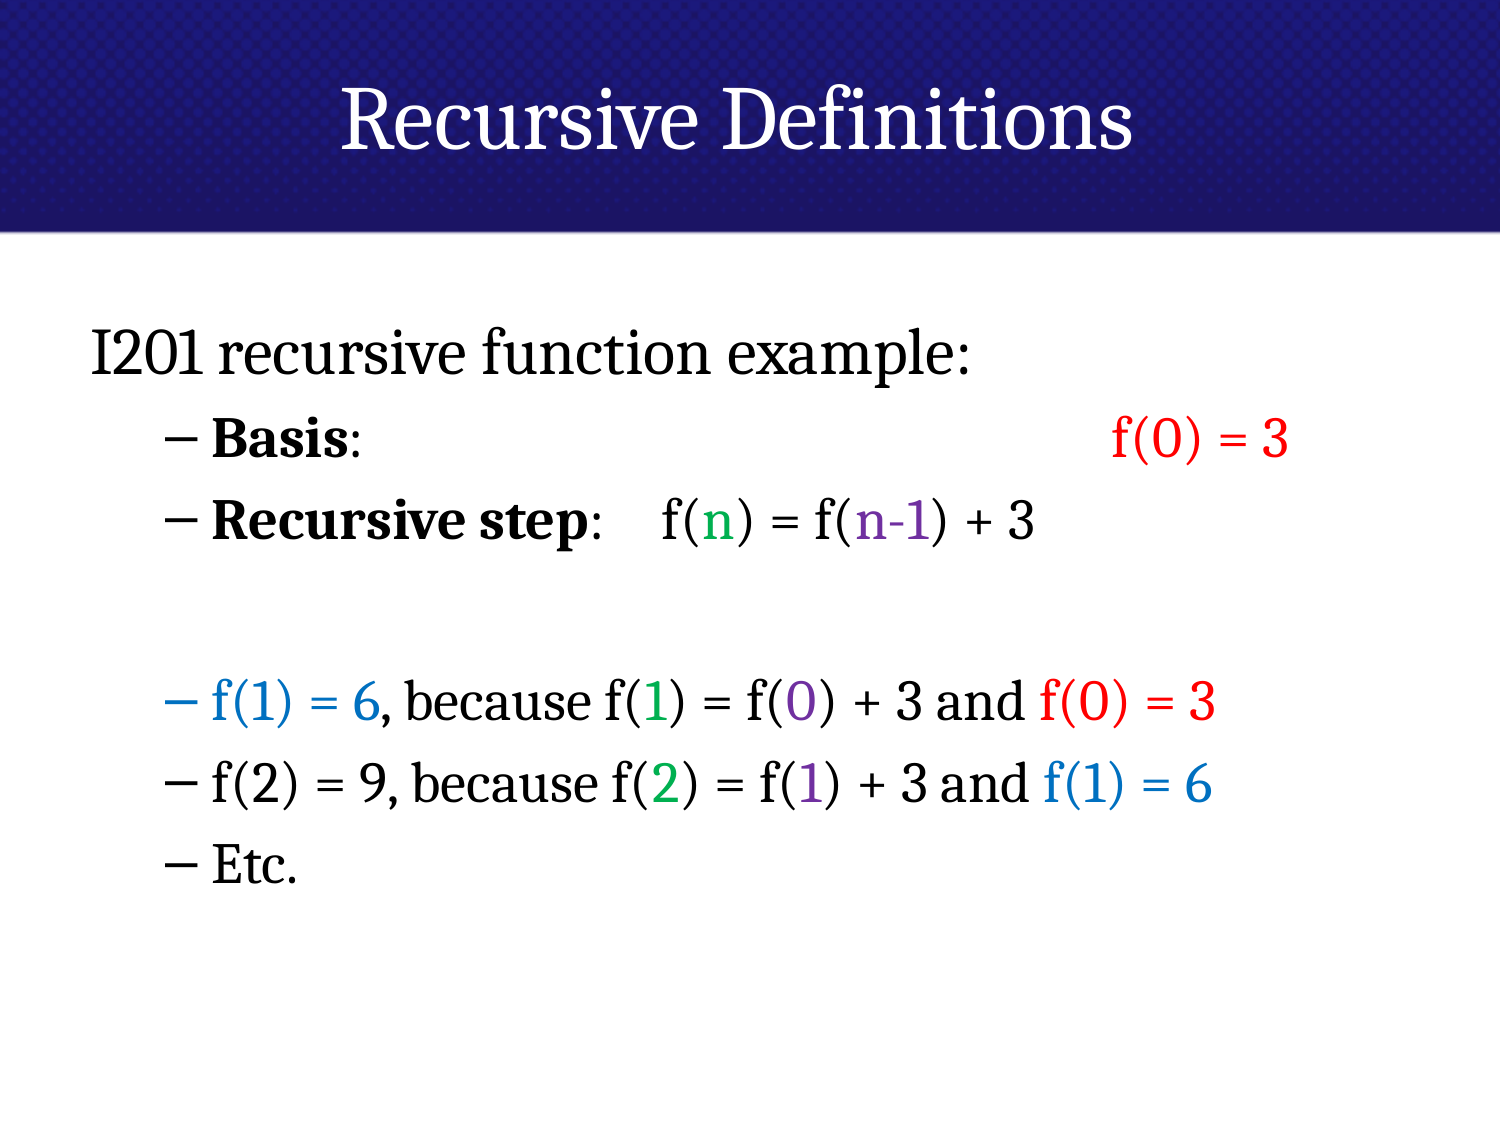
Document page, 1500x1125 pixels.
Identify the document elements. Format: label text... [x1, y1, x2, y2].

picture [0, 0, 1500, 1125]
list I201 recursive function example: Basis: f(0) = 3 Recursive step: f(n) = f(n-1) + 3 f(1) = 6, because f(1) = f(0) + 3 and f(0) = 3 f(2) = 9, because f(2) = f(1) + 3 and f(1) = 6 Etc. [75, 299, 1425, 1005]
title Recursive Definitions [62, 24, 1413, 200]
